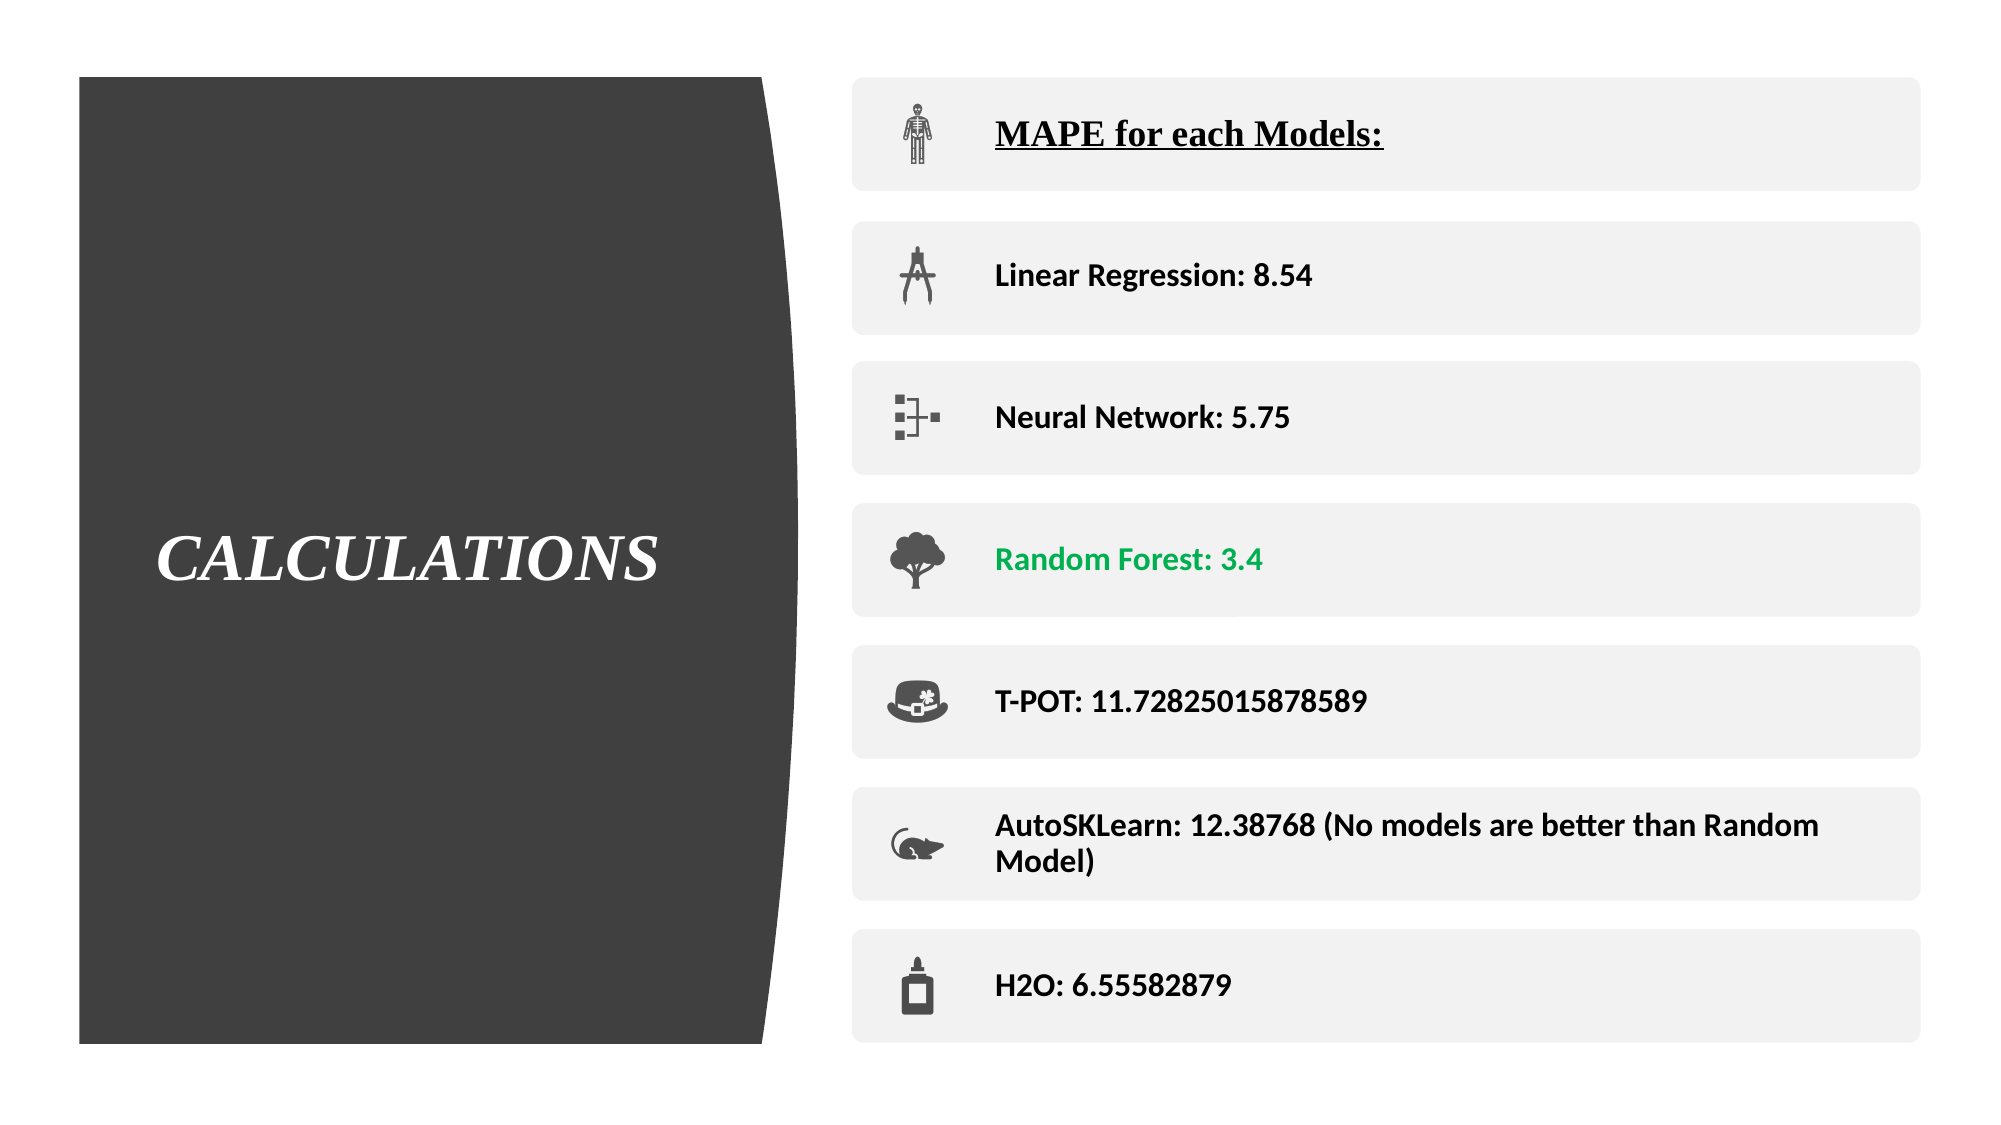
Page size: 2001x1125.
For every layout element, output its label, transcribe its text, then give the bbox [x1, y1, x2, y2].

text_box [851, 77, 1921, 1043]
text_box [79, 77, 799, 1044]
title CALCULATIONS [141, 166, 702, 953]
